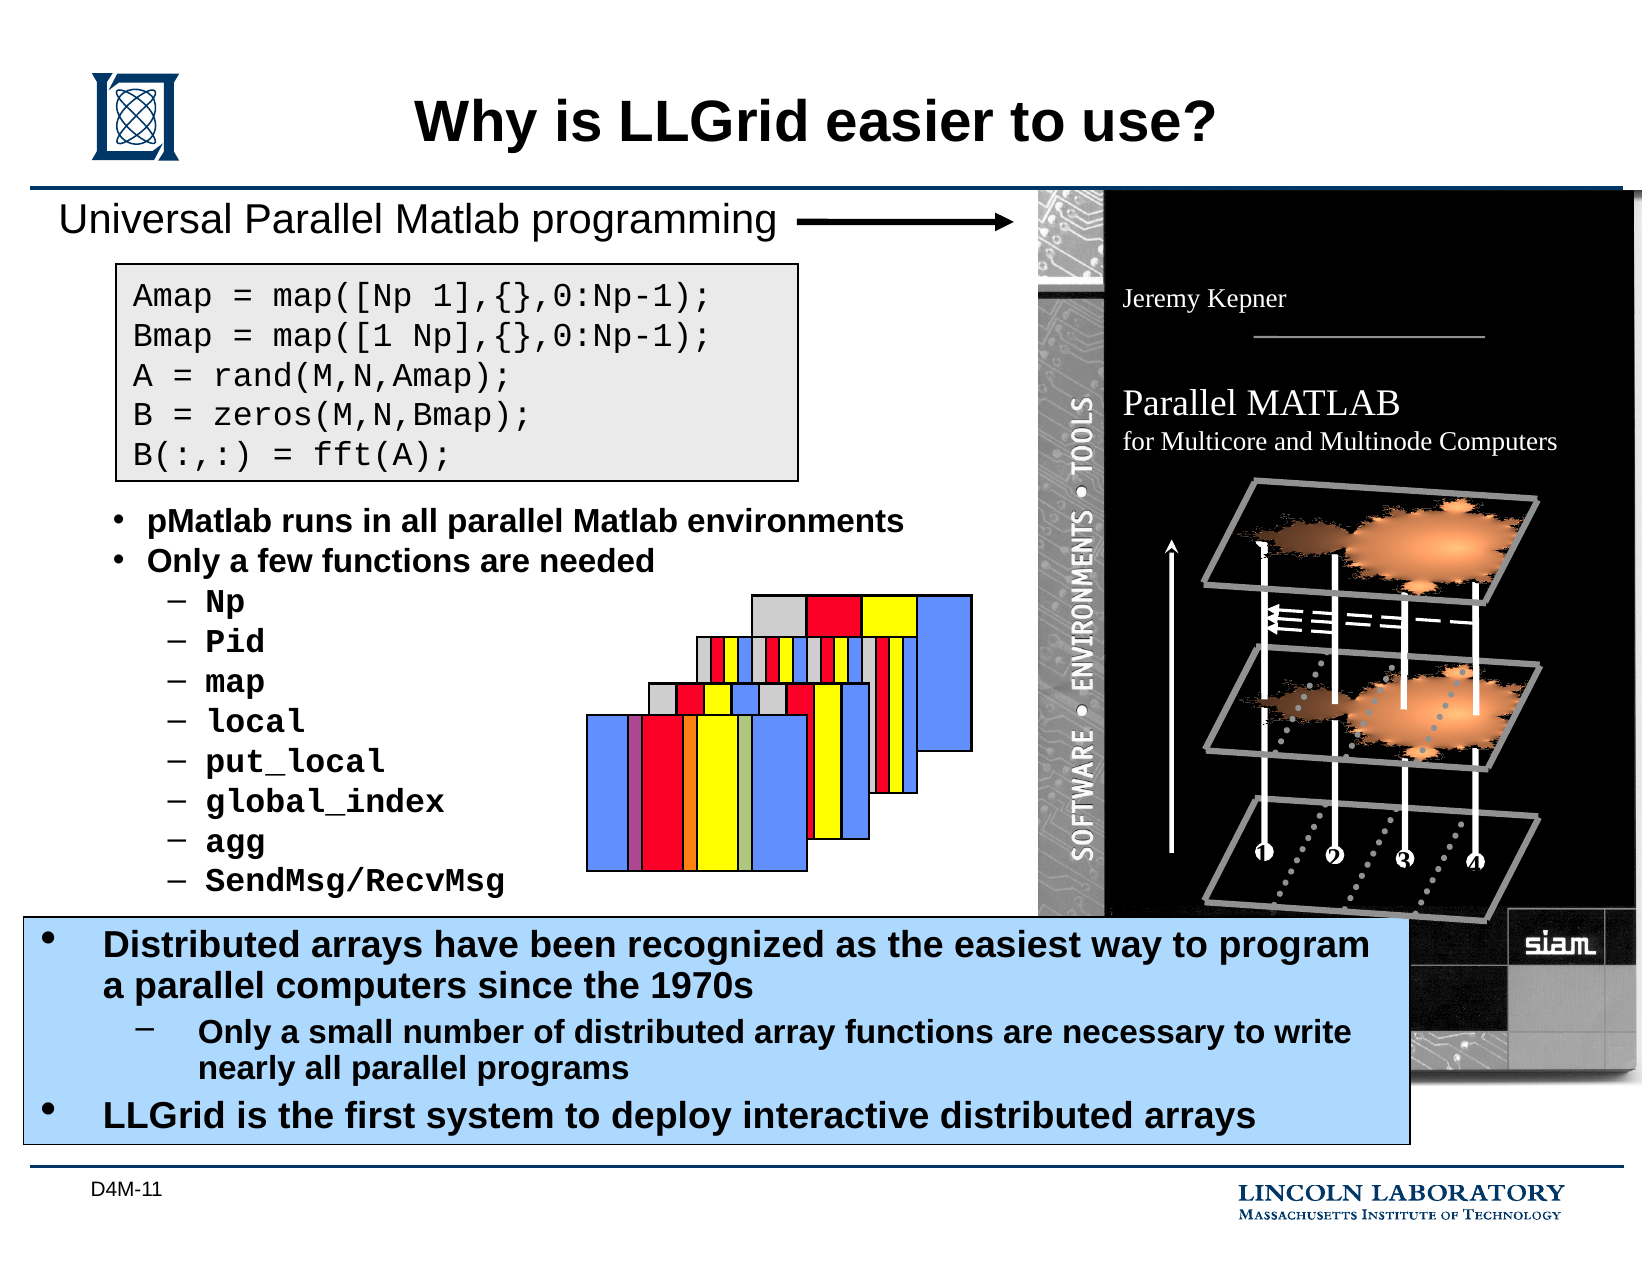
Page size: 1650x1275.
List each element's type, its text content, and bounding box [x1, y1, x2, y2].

title Why is LLGrid easier to use? [169, 45, 1481, 198]
list pMatlab runs in all parallel Matlab environments Only a few functions are needed Np Pid map local put_local global_index agg SendMsg/RecvMsg [96, 490, 1022, 917]
text_box Amap = map([Np 1],{},0:Np-1); Bmap = map([1 Np],{},0:Np-1); A = rand(M,N,Amap); B = zeros(M,N,Bmap); B(:,:) = fft(A); [116, 264, 799, 481]
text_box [586, 595, 972, 872]
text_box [1171, 479, 1540, 922]
text_box Universal Parallel Matlab programming [41, 183, 795, 251]
text_box Distributed arrays have been recognized as the easiest way to program a parallel computers since the 1970s Only a small number of distributed array functions are necessary to write nearly all parallel programs LLGrid is the first system to deploy interactive distributed arrays [23, 917, 1410, 1145]
text_box [796, 215, 1014, 229]
picture [1038, 190, 1642, 1087]
